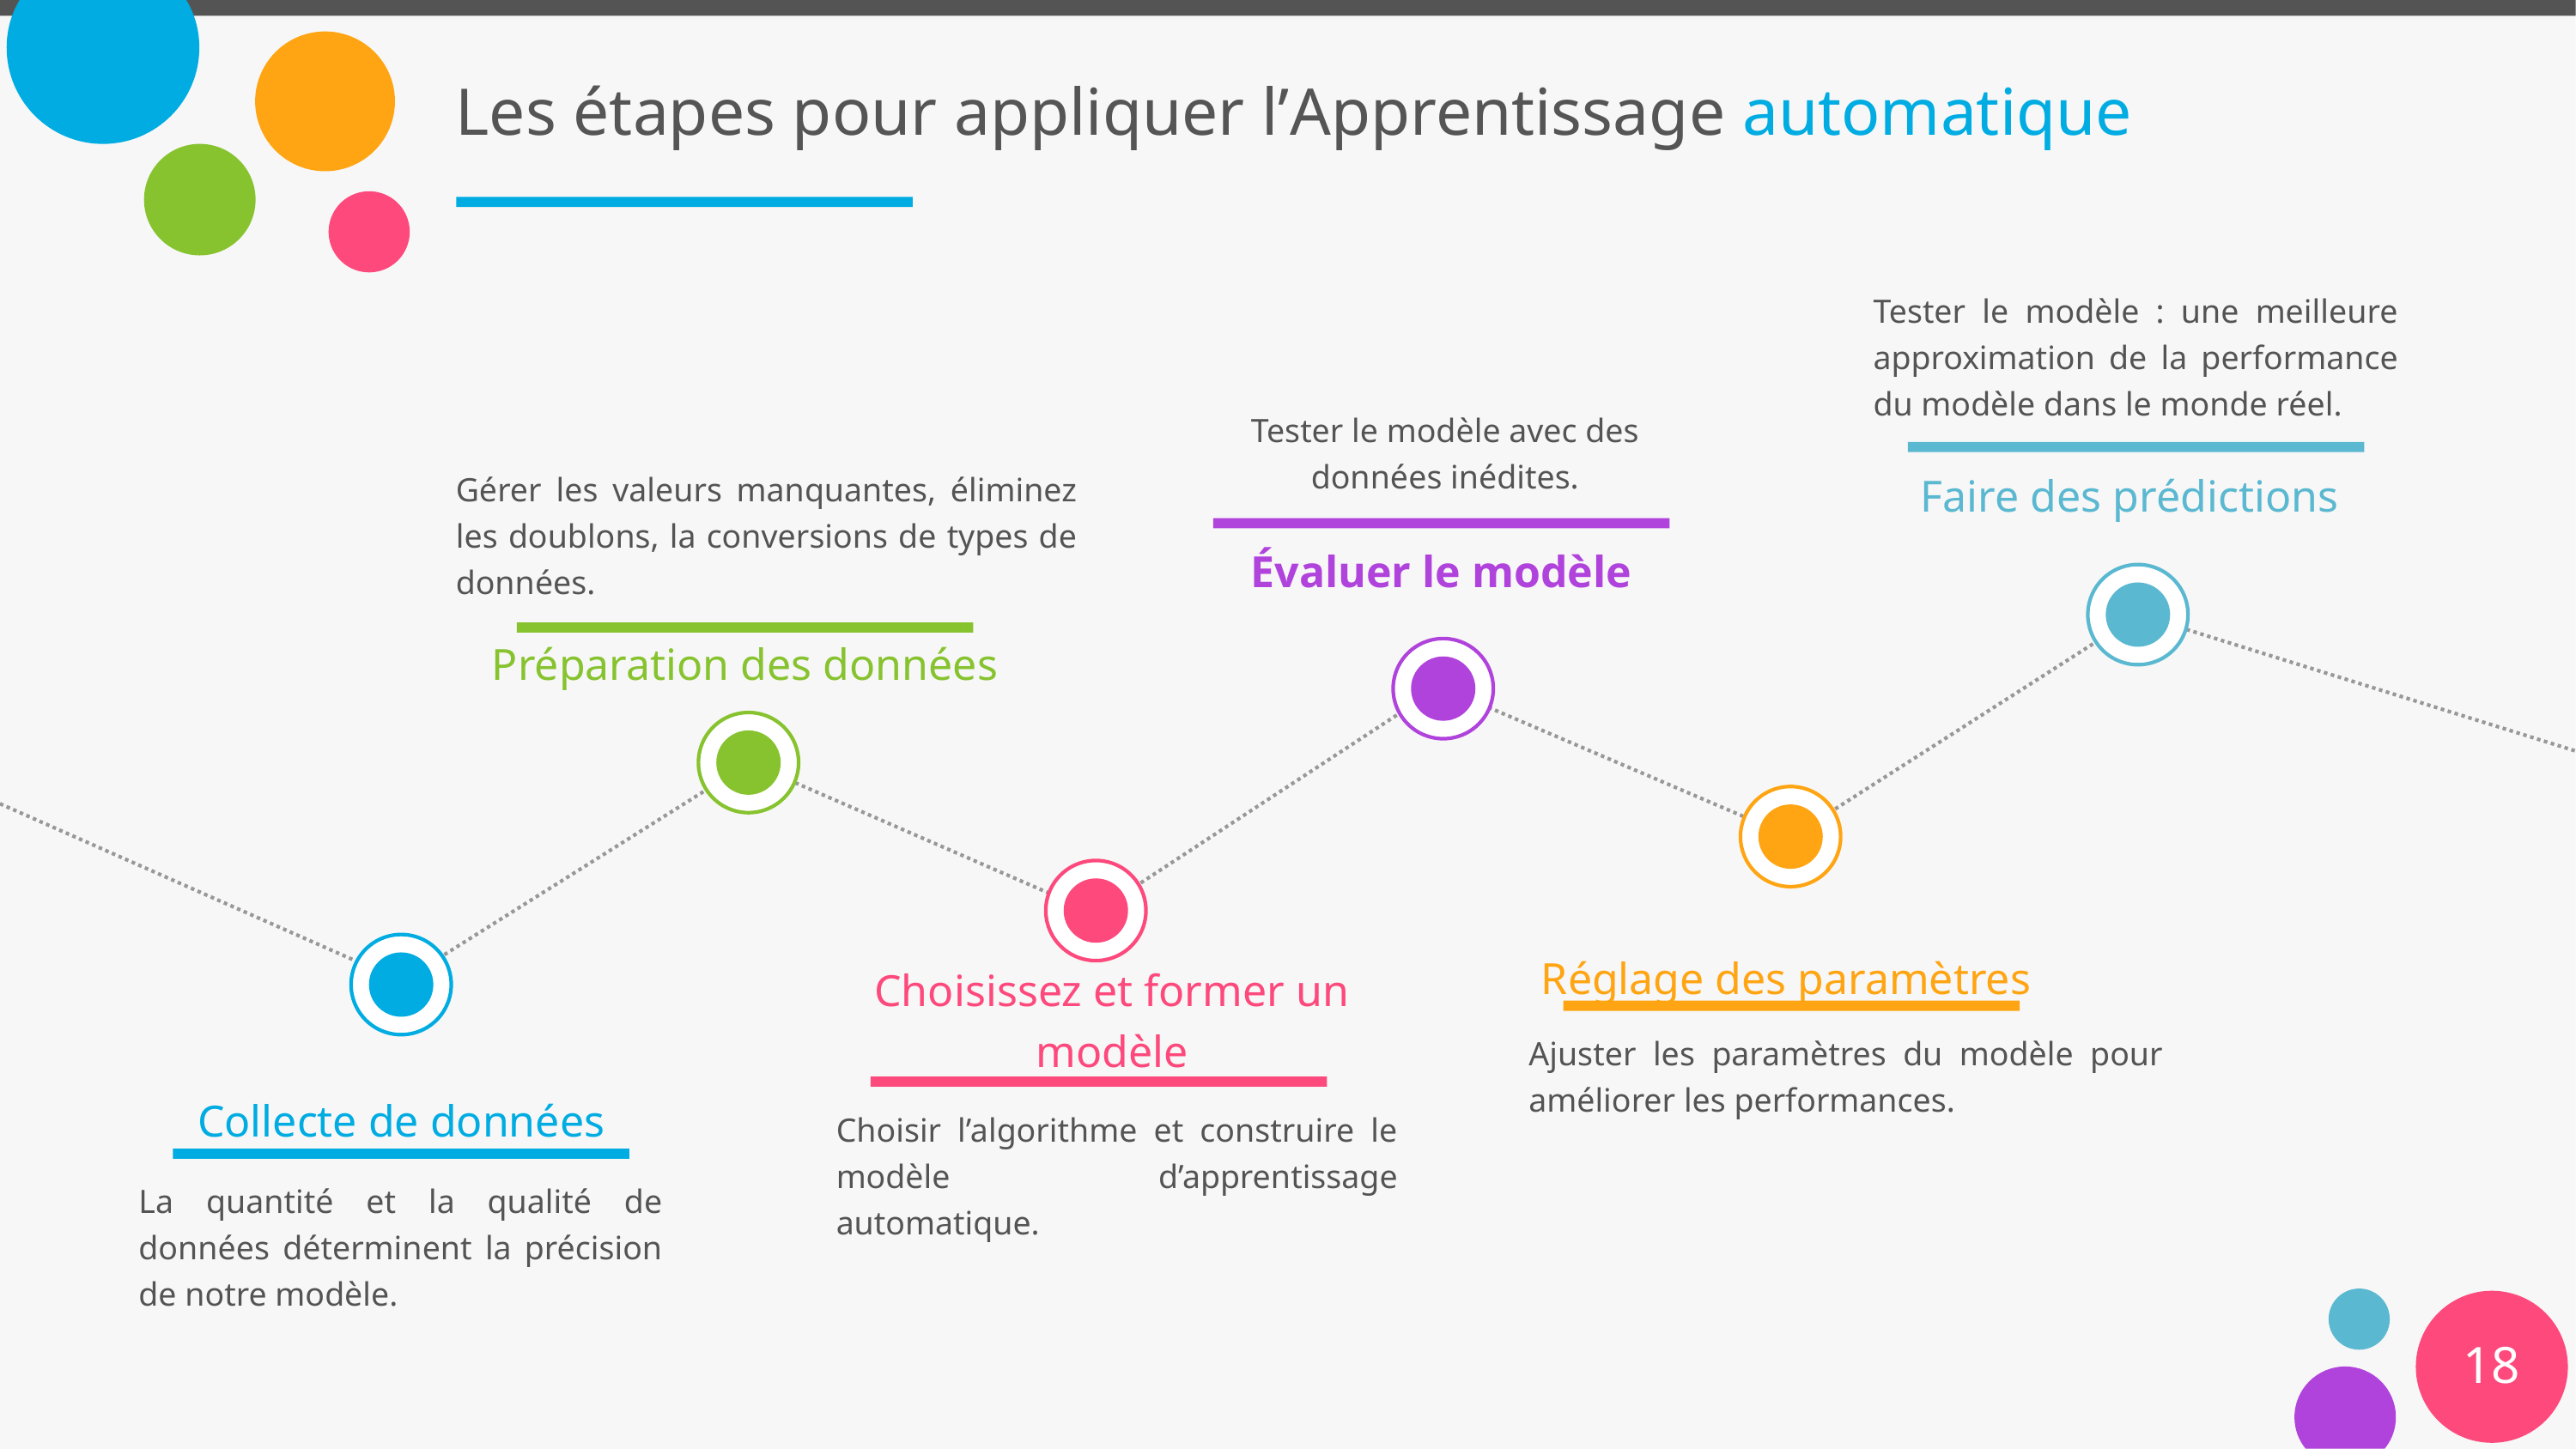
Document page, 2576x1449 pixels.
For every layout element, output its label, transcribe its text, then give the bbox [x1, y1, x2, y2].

list La quantité et la qualité de données déterminent la précision de notre modèle. [115, 1162, 686, 1335]
list Évaluer le modèle [1157, 506, 1726, 609]
list Choisissez et former un modèle [779, 986, 1445, 1088]
list Choisir l’algorithme et construire le modèle d’apprentissage automatique. [812, 1090, 1421, 1216]
list Faire des prédictions [1807, 430, 2452, 532]
slide_number 18 [2415, 1328, 2568, 1406]
list Collecte de données [117, 1056, 686, 1158]
list Tester le modèle avec des données inédites. [1159, 365, 1731, 575]
list Préparation des données [415, 598, 1075, 700]
list Ajuster les paramètres du modèle pour améliorer les performances. [1505, 1014, 2187, 1335]
title Les étapes pour appliquer l’Apprentissage automatique [433, 24, 2454, 195]
list Gérer les valeurs manquantes, éliminez les doublons, la conversions de types de données. [433, 330, 1101, 613]
list Tester le modèle : une meilleure approximation de la performance du modèle dans le monde réel. [1850, 262, 2422, 434]
list Réglage des paramètres [1467, 912, 2105, 1015]
